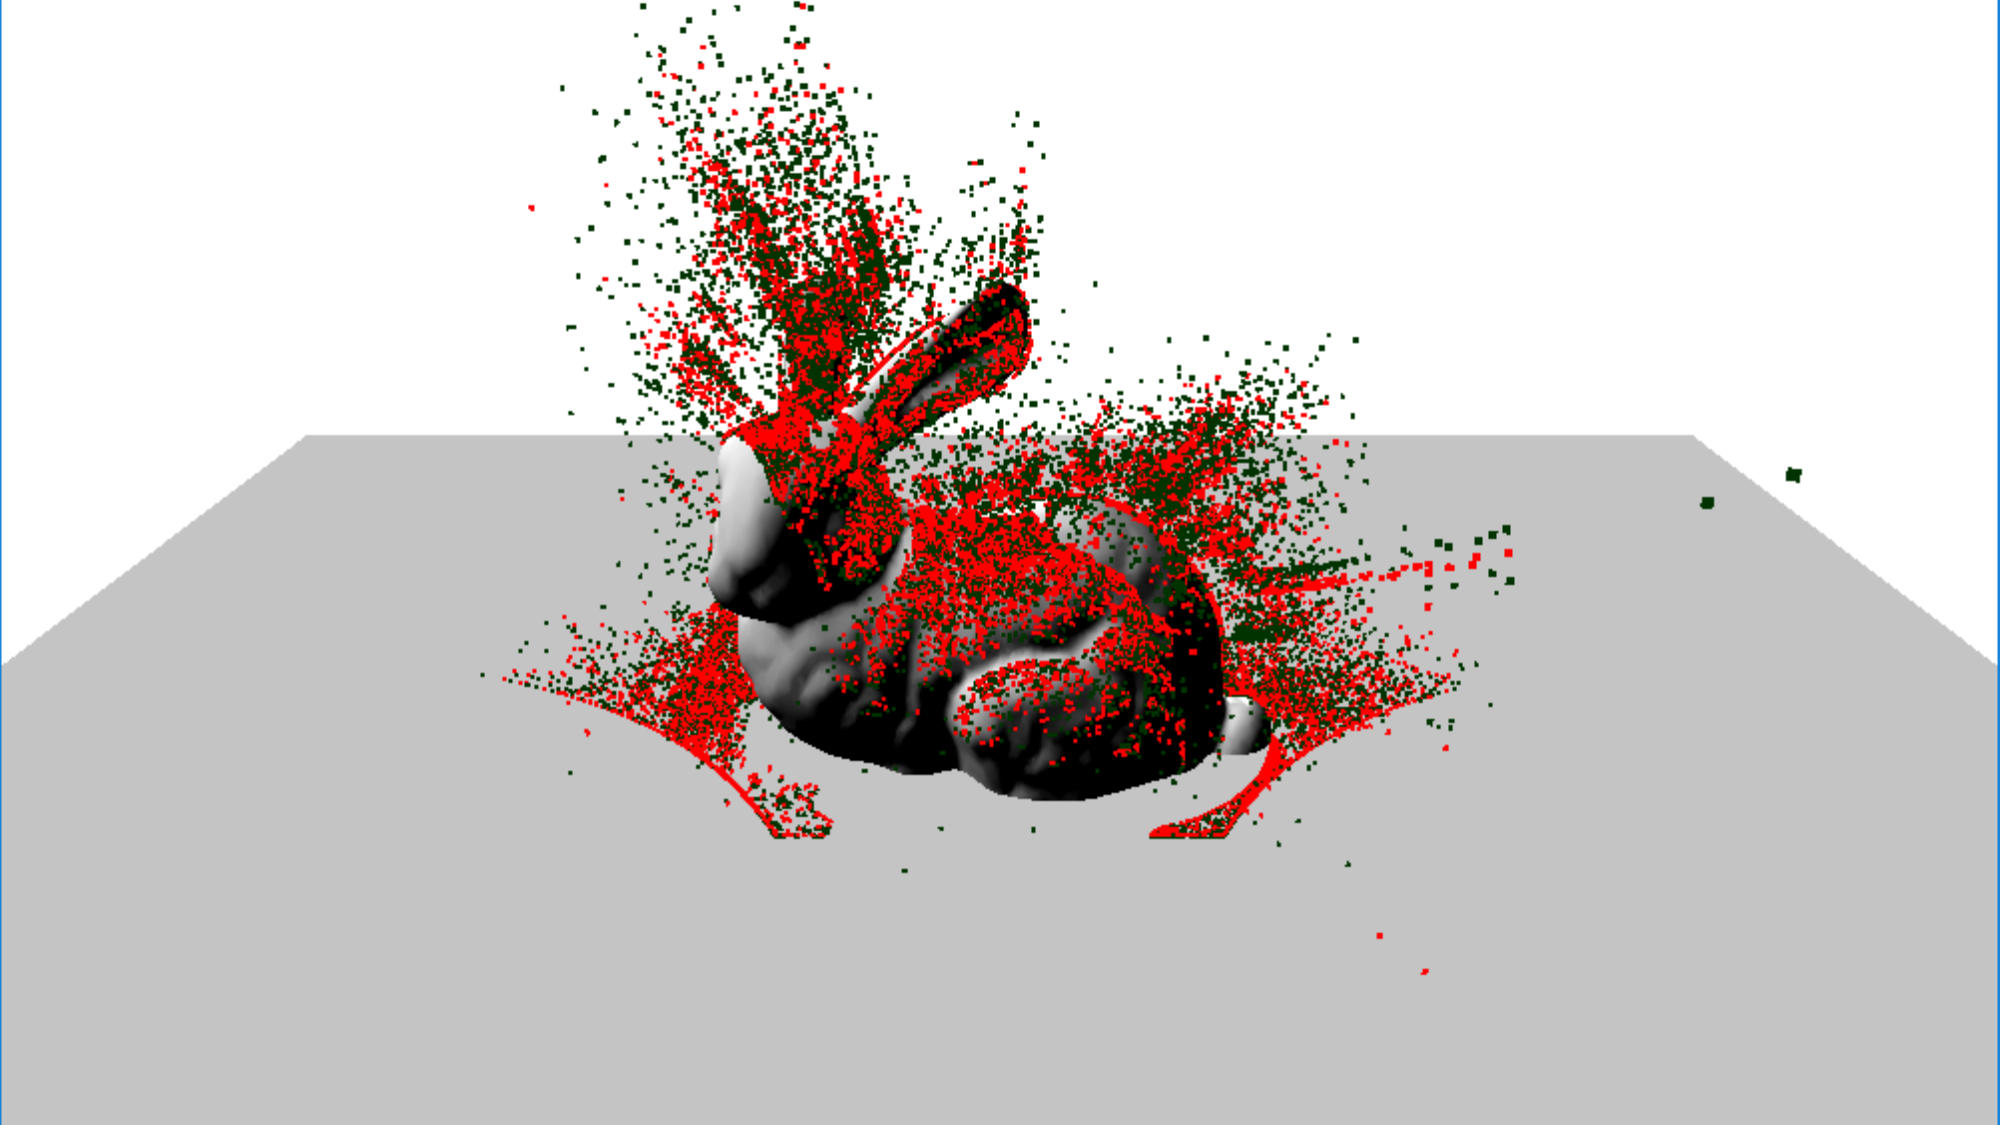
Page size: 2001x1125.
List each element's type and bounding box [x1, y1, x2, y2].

list [0, 0, 2000, 1125]
